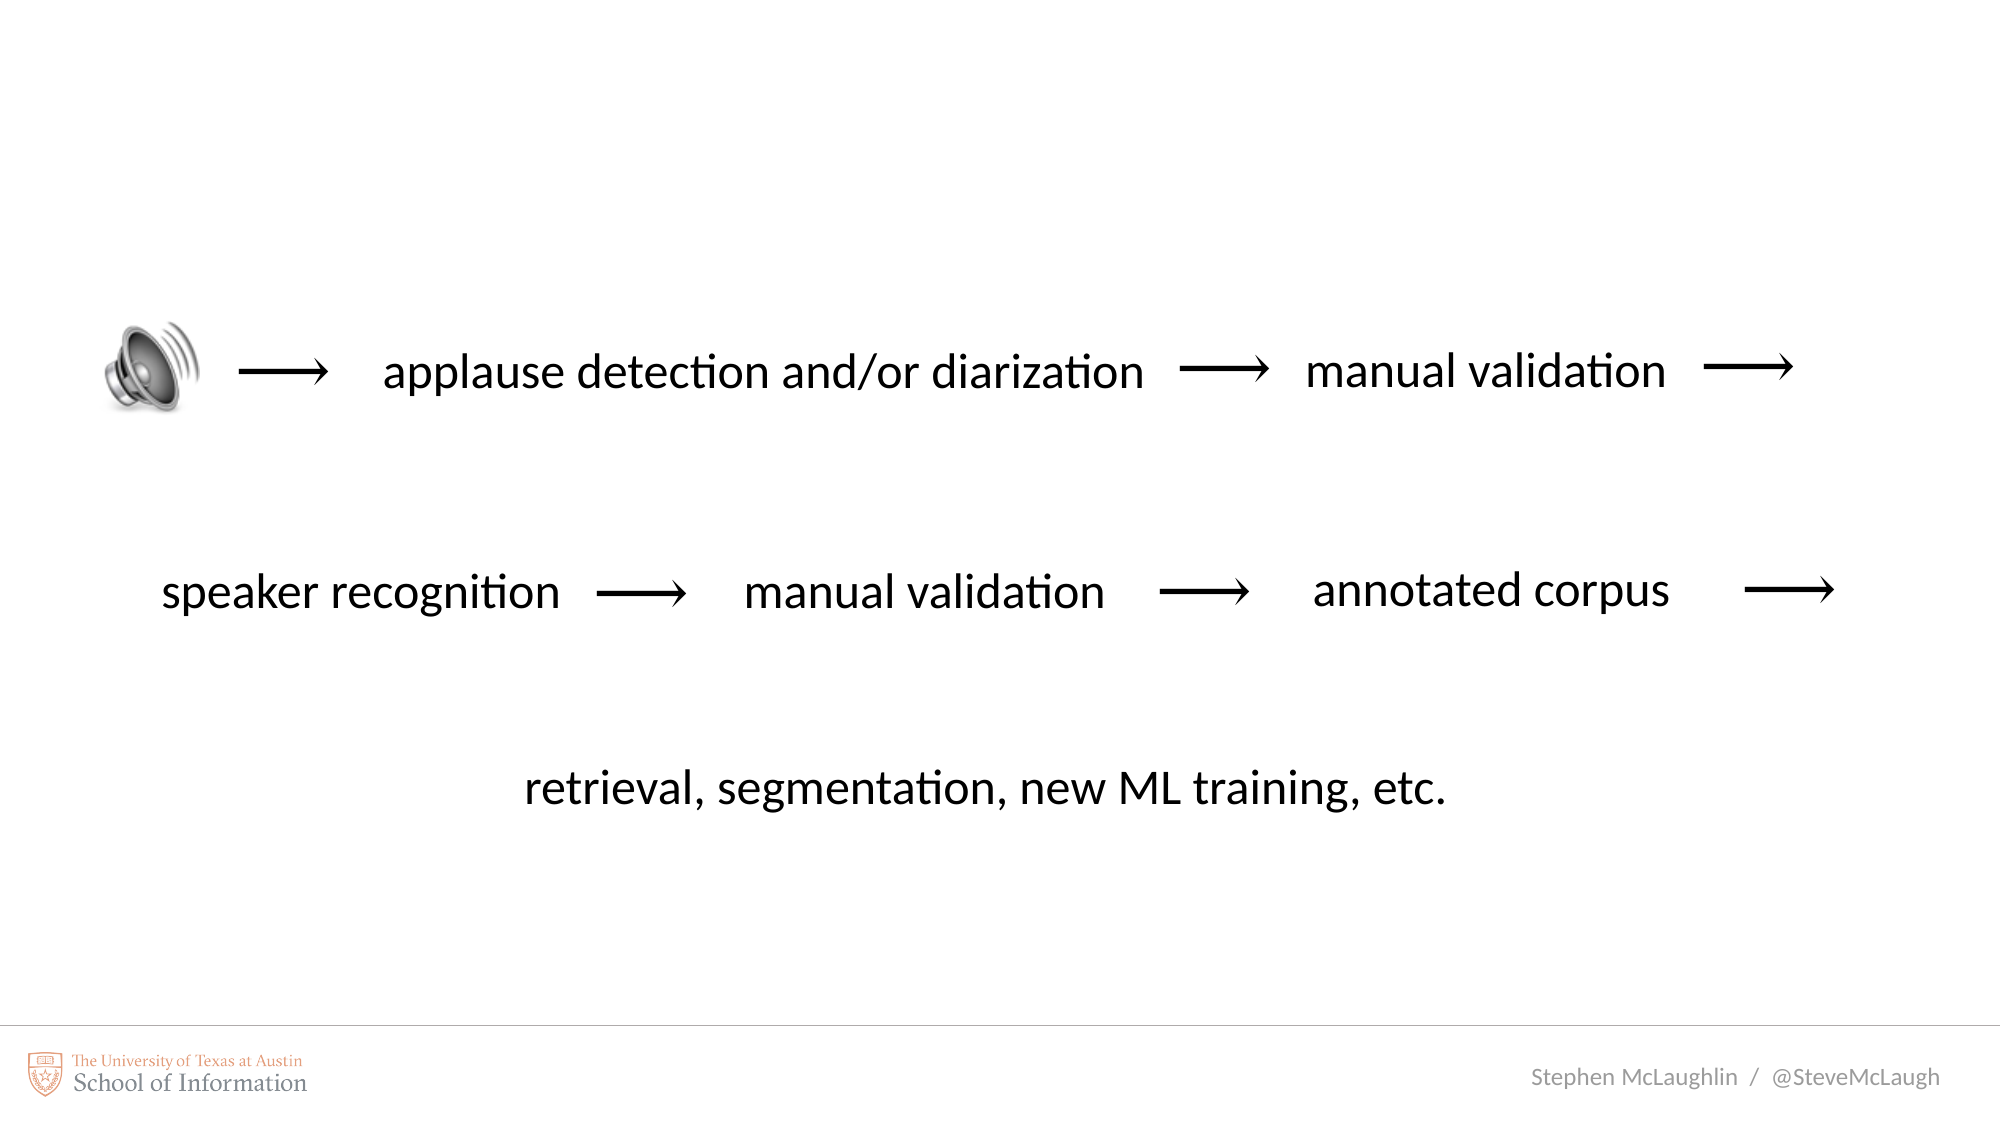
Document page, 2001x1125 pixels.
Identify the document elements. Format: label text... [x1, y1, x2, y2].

text_box annotated corpus [1297, 549, 1686, 624]
text_box ⟶ [578, 540, 704, 636]
text_box retrieval, segmentation, new ML training, etc. [509, 747, 1463, 823]
text_box applause detection and/or diarization [367, 331, 1160, 406]
text_box manual validation [1290, 329, 1683, 405]
text_box ⟶ [1161, 316, 1288, 412]
text_box ⟶ [1141, 539, 1267, 634]
text_box ⟶ [1727, 537, 1853, 632]
text_box ⟶ [1685, 314, 1811, 409]
picture [99, 318, 200, 419]
text_box speaker recognition [146, 550, 577, 626]
text_box ⟶ [220, 319, 346, 415]
picture [28, 1052, 307, 1097]
text_box Stephen McLaughlin / @SteveMcLaugh [1516, 1052, 2000, 1098]
text_box manual validation [728, 550, 1121, 626]
